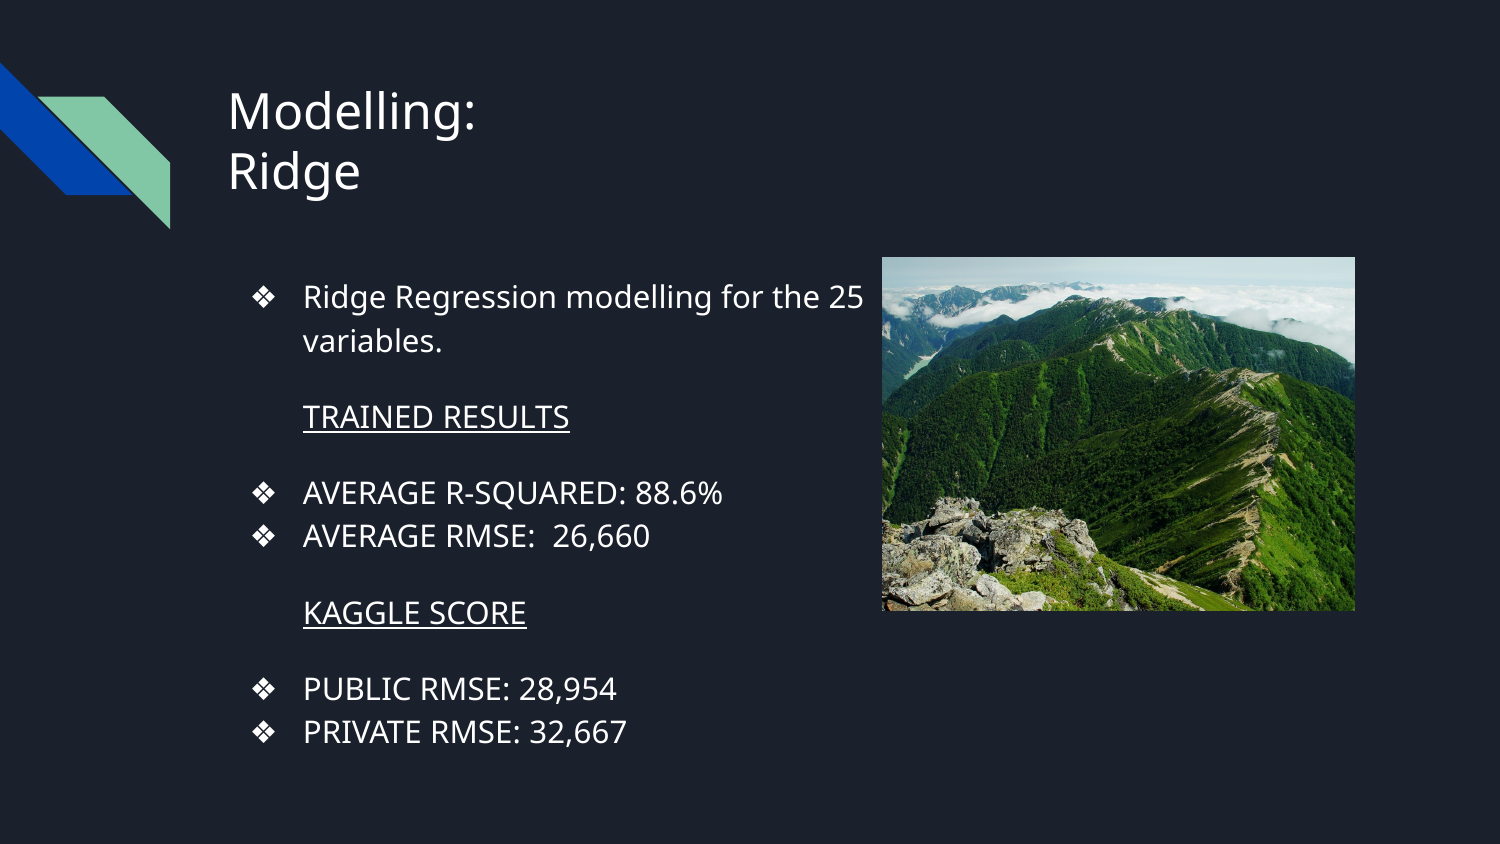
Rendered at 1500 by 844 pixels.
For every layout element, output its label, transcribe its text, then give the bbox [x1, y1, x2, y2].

picture [882, 256, 1355, 612]
list Ridge Regression modelling for the 25 variables. TRAINED RESULTS AVERAGE R-SQUARED: 88.6% AVERAGE RMSE: 26,660 KAGGLE SCORE PUBLIC RMSE: 28,954 PRIVATE RMSE: 32,667 [212, 257, 883, 739]
title Modelling: Ridge [212, 64, 842, 215]
